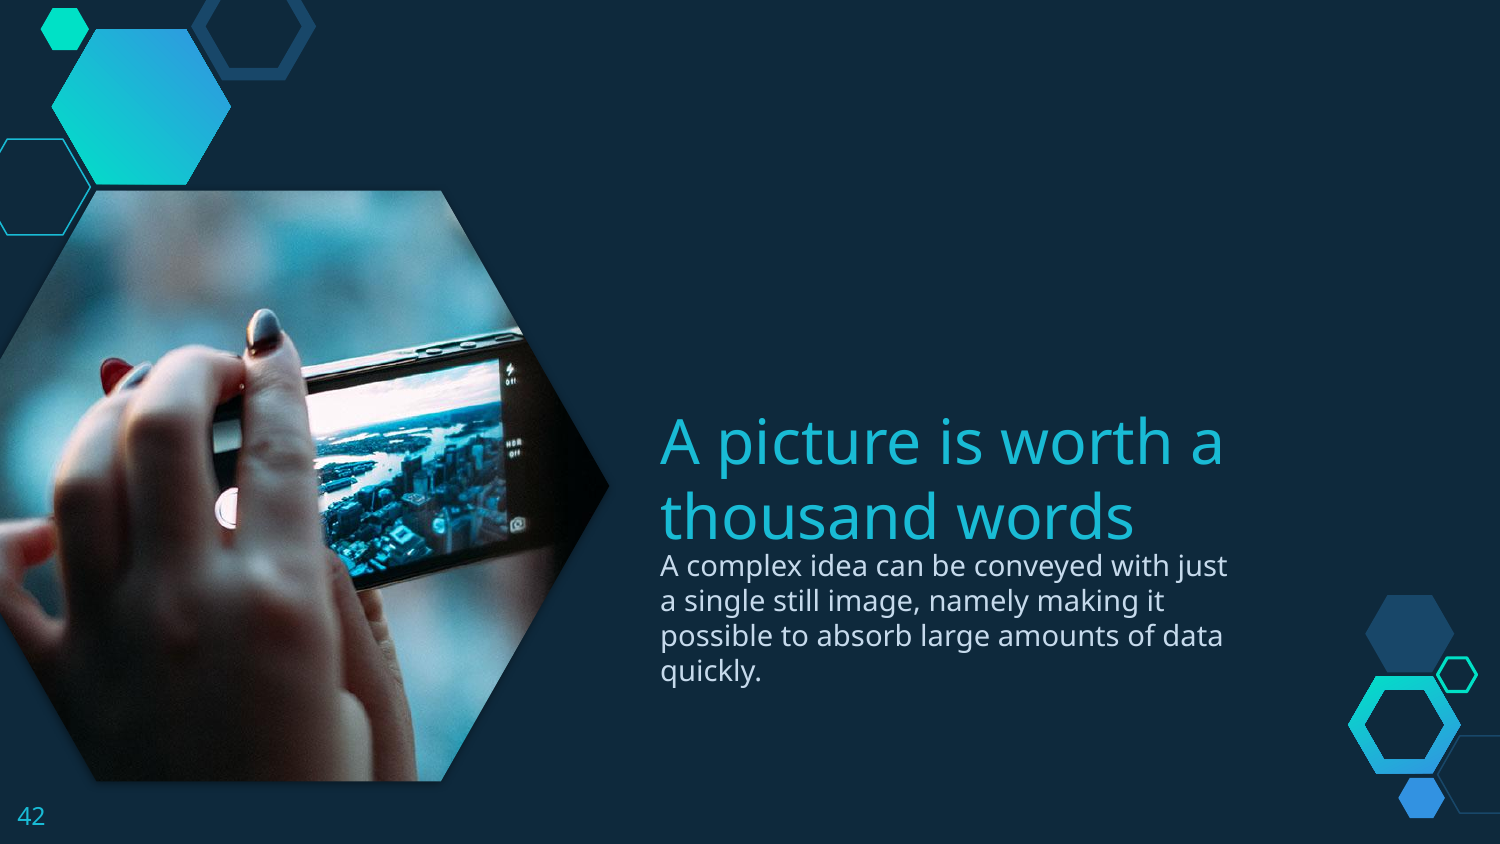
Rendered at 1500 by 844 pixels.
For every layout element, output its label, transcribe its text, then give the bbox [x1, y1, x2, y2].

picture [0, 190, 610, 782]
title A picture is worth a thousand words [645, 423, 1261, 530]
list A complex idea can be conveyed with just a single still image, namely making it possible to absorb large amounts of data quickly. [645, 532, 1261, 733]
slide_number 42 [2, 791, 93, 844]
